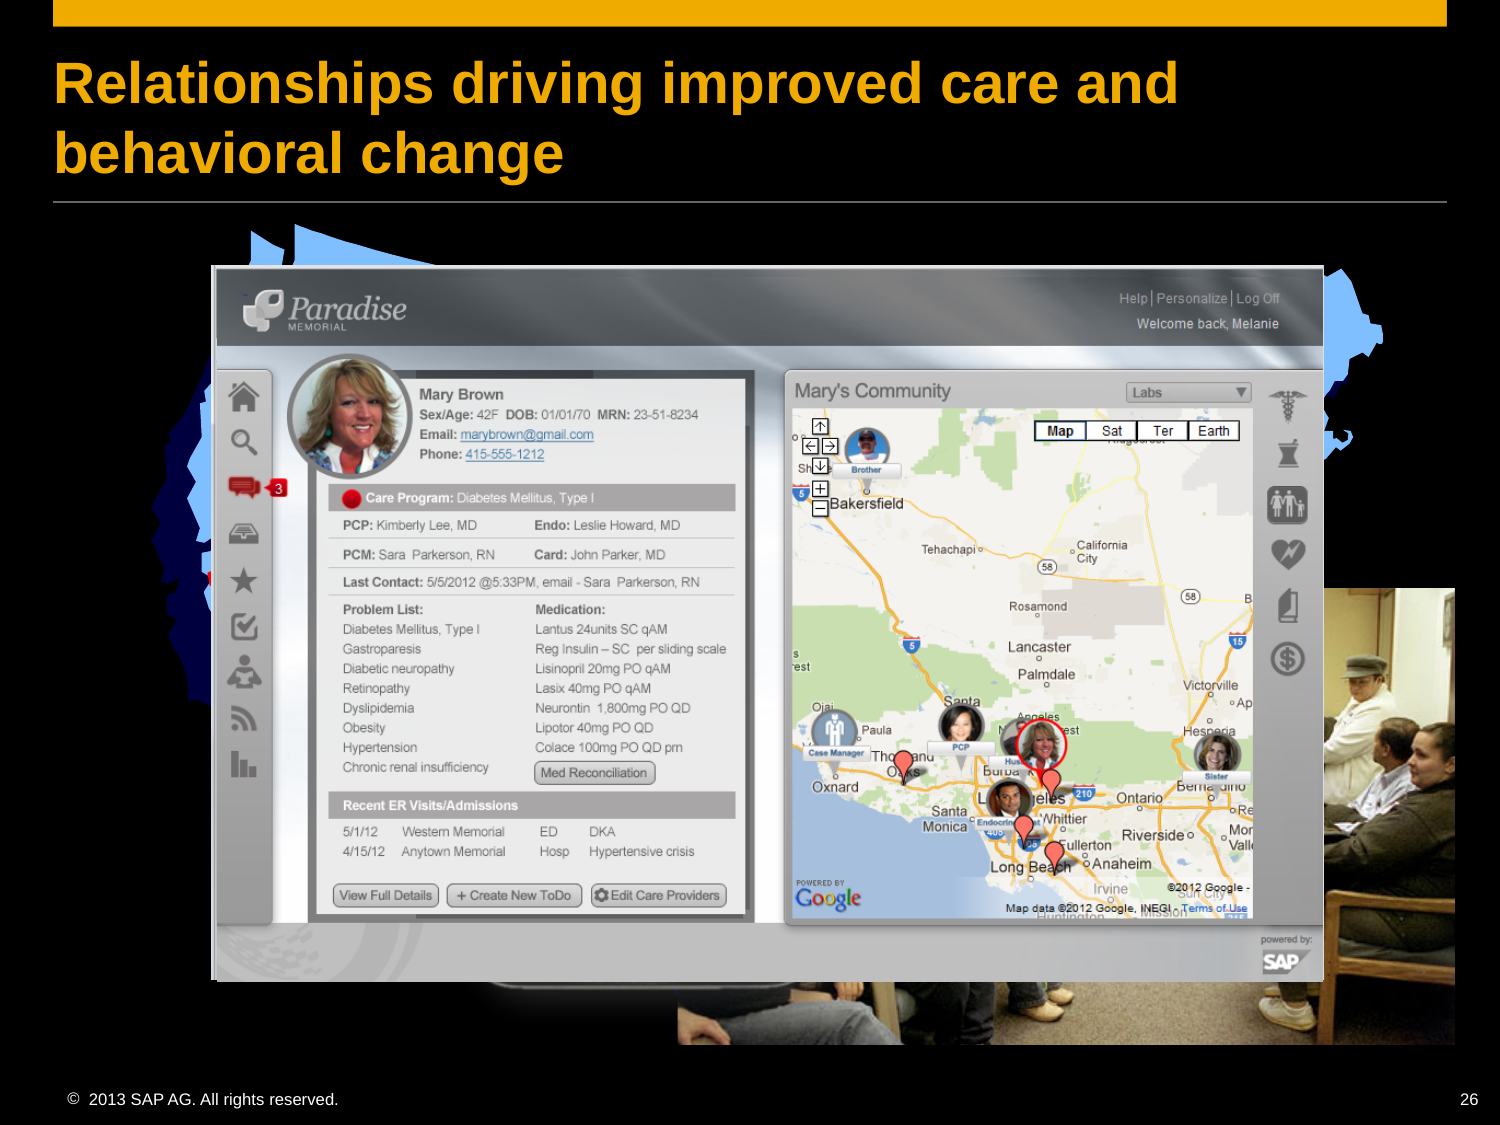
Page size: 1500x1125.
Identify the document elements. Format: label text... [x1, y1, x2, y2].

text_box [151, 223, 1384, 1034]
text_box [53, 0, 1447, 27]
title Relationships driving improved care and behavioral change [53, 53, 1447, 178]
picture [210, 226, 1456, 1069]
